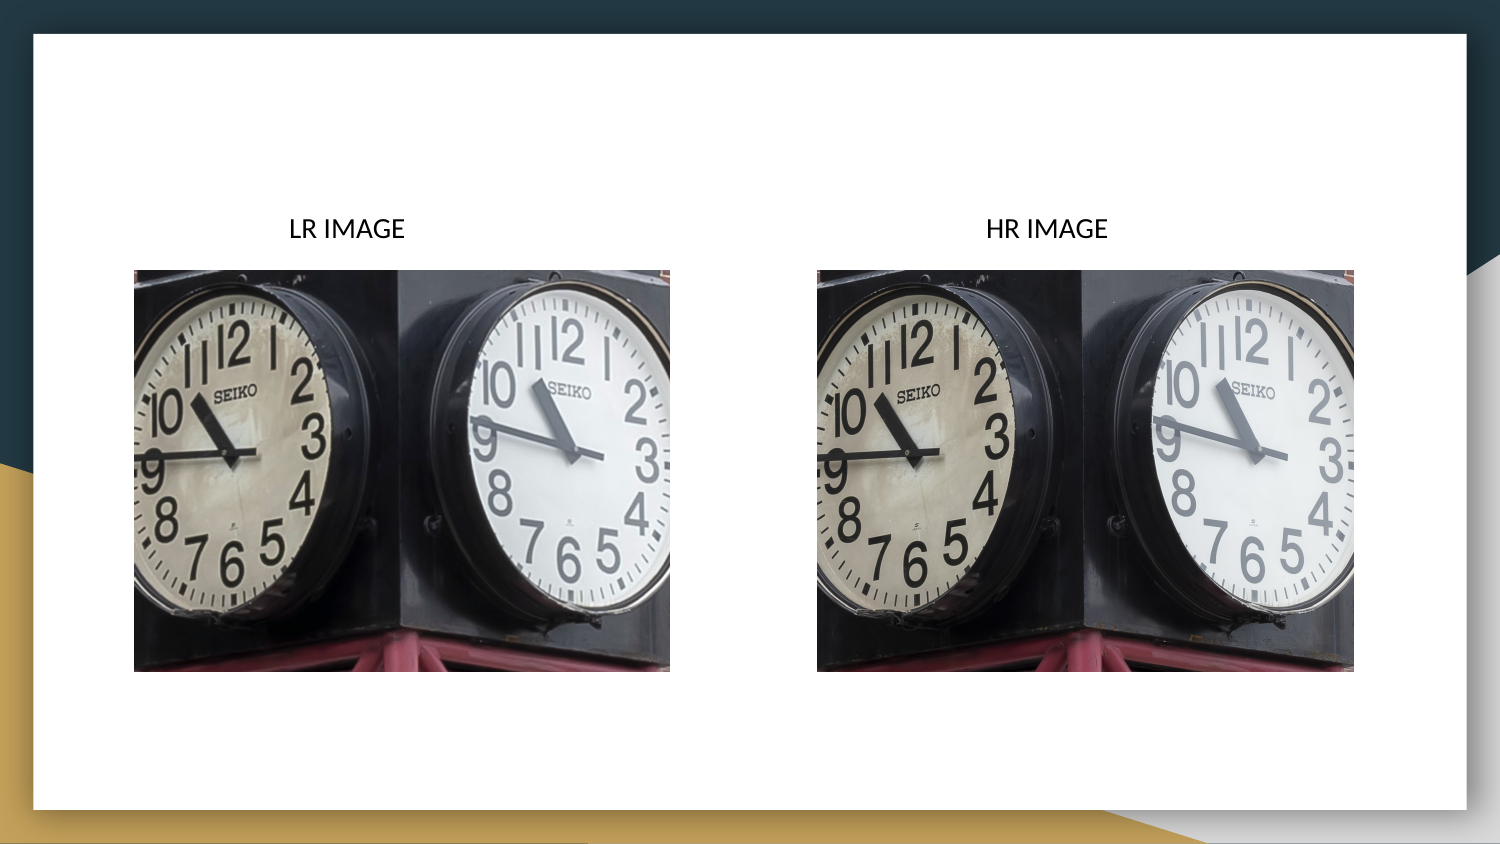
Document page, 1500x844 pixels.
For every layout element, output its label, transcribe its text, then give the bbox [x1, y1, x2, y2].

text_box HR IMAGE [971, 194, 1210, 247]
picture [134, 270, 671, 673]
picture [817, 270, 1354, 673]
text_box LR IMAGE [274, 194, 504, 243]
